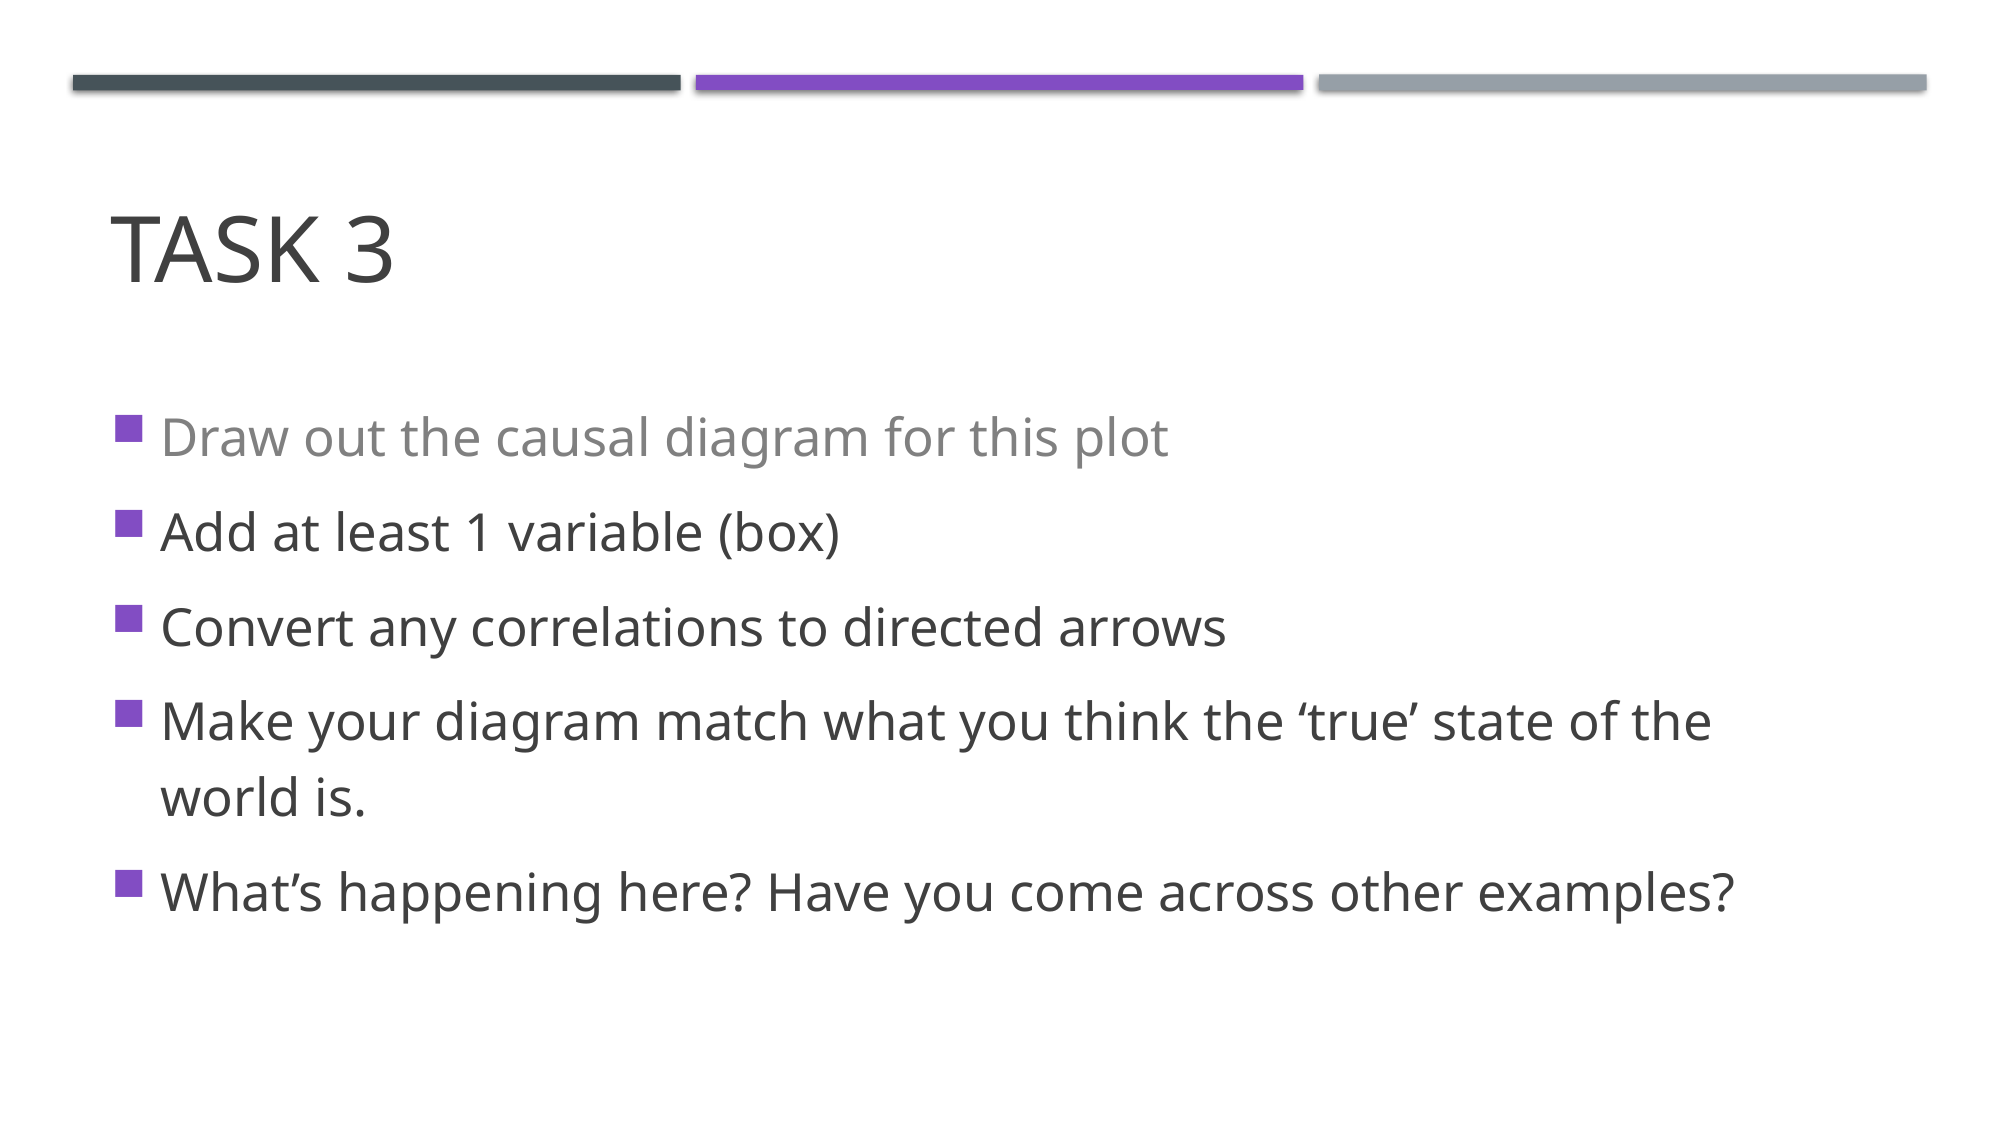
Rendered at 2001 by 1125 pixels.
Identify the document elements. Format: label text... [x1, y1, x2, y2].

list Draw out the causal diagram for this plot Add at least 1 variable (box) Convert any correlations to directed arrows Make your diagram match what you think the ‘true’ state of the world is. What’s happening here? Have you come across other examples? [95, 383, 1779, 981]
title Task 3 [95, 115, 1905, 311]
